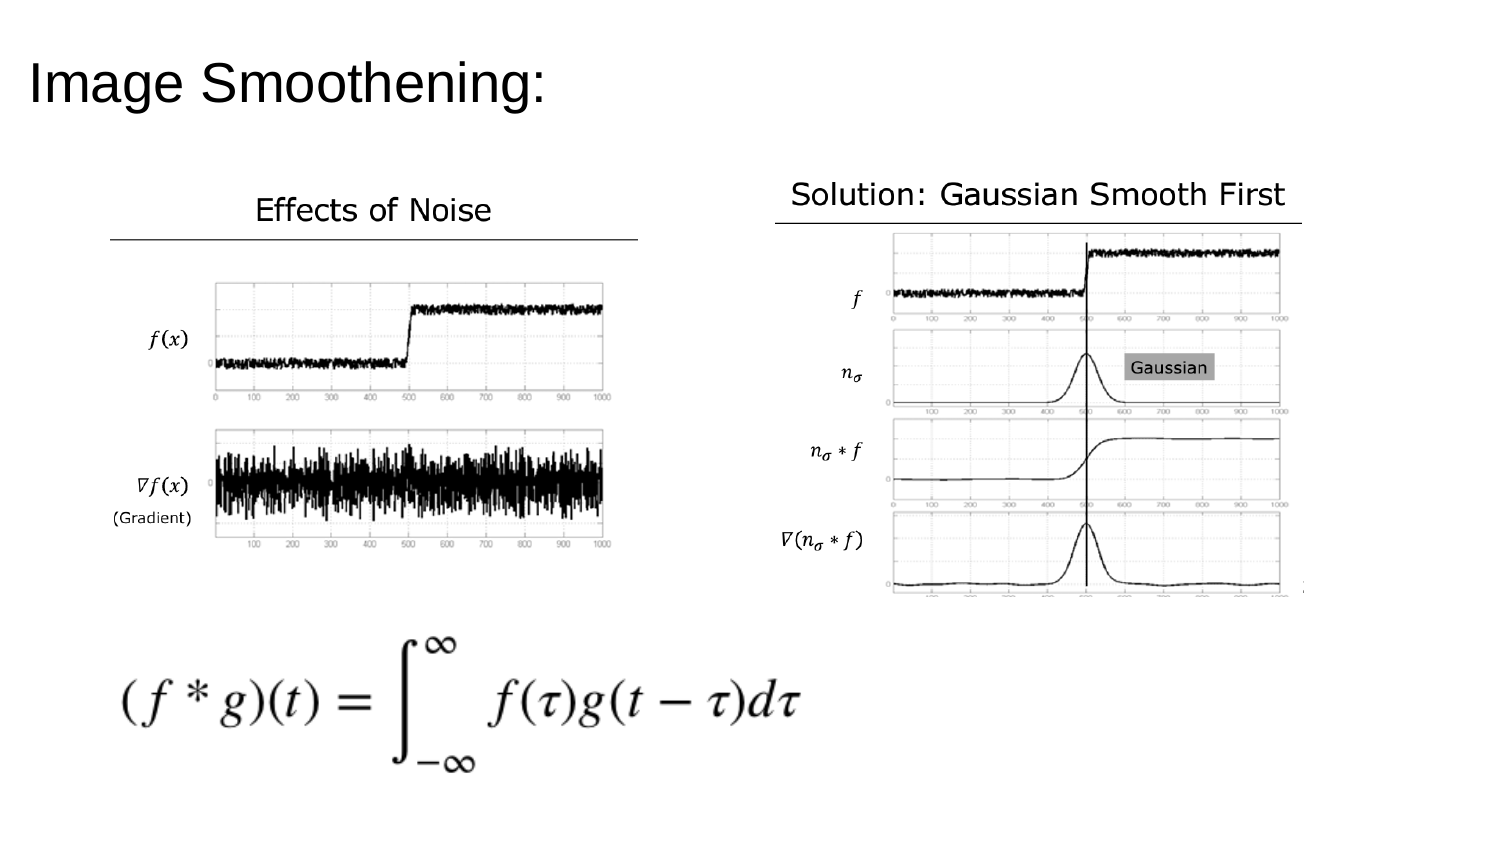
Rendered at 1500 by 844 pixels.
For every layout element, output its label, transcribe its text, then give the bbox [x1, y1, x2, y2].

picture [82, 186, 665, 559]
picture [92, 623, 812, 784]
picture [749, 165, 1304, 597]
title Image Smoothening: [17, 2, 1311, 166]
